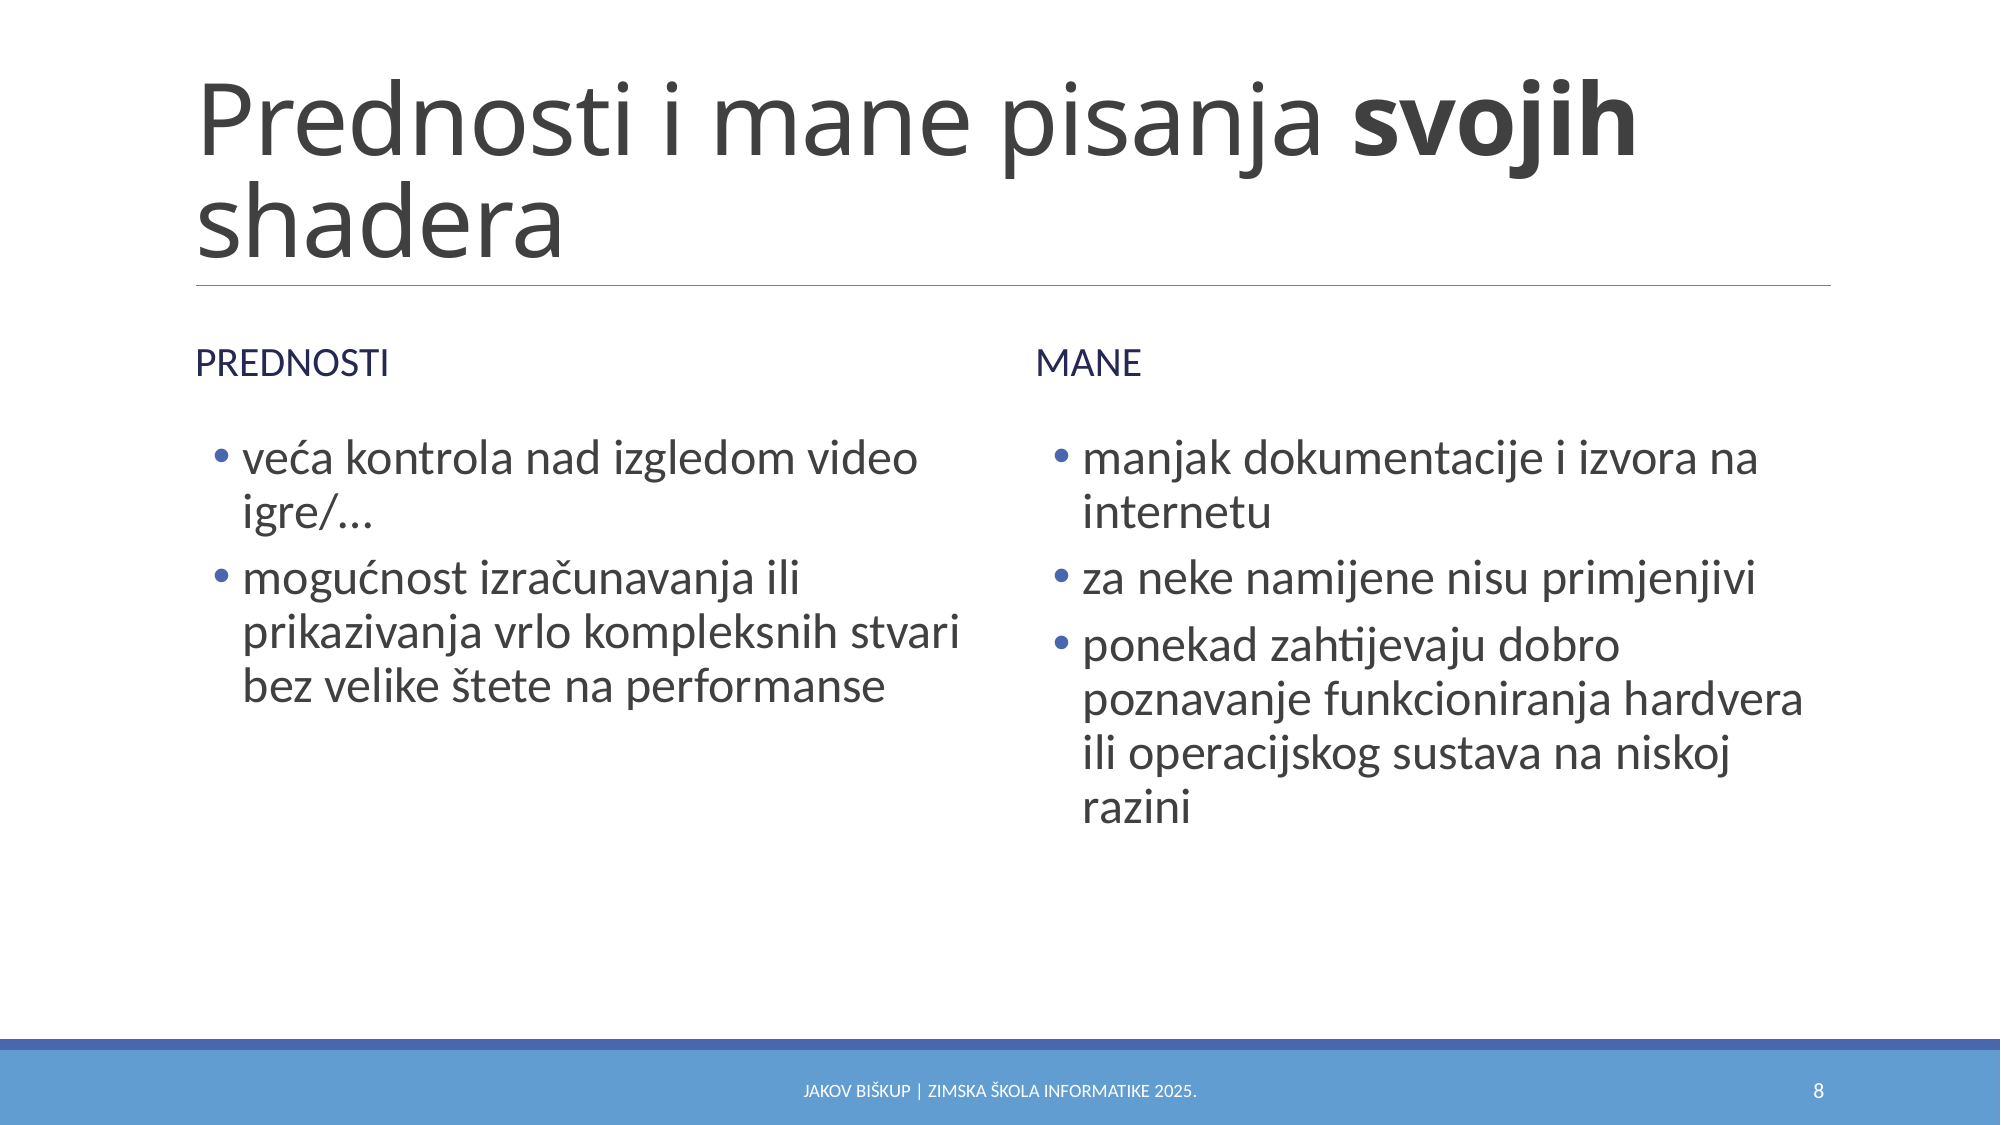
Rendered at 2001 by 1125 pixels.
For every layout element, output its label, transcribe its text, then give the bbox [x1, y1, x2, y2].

footer Jakov Biškup | Zimska škola informatike 2025. [604, 1059, 1396, 1120]
list manjak dokumentacije i izvora na internetu za neke namijene nisu primjenjivi ponekad zahtijevaju dobro poznavanje funkcioniranja hardvera ili operacijskog sustava na niskoj razini [1020, 423, 1830, 978]
title Prednosti i mane pisanja svojih shadera [180, 47, 1830, 285]
slide_number 8 [1624, 1059, 1840, 1120]
list mane [1020, 302, 1830, 423]
list veća kontrola nad izgledom video igre/… mogućnost izračunavanja ili prikazivanja vrlo kompleksnih stvari bez velike štete na performanse [180, 423, 990, 978]
list Prednosti [180, 302, 990, 423]
